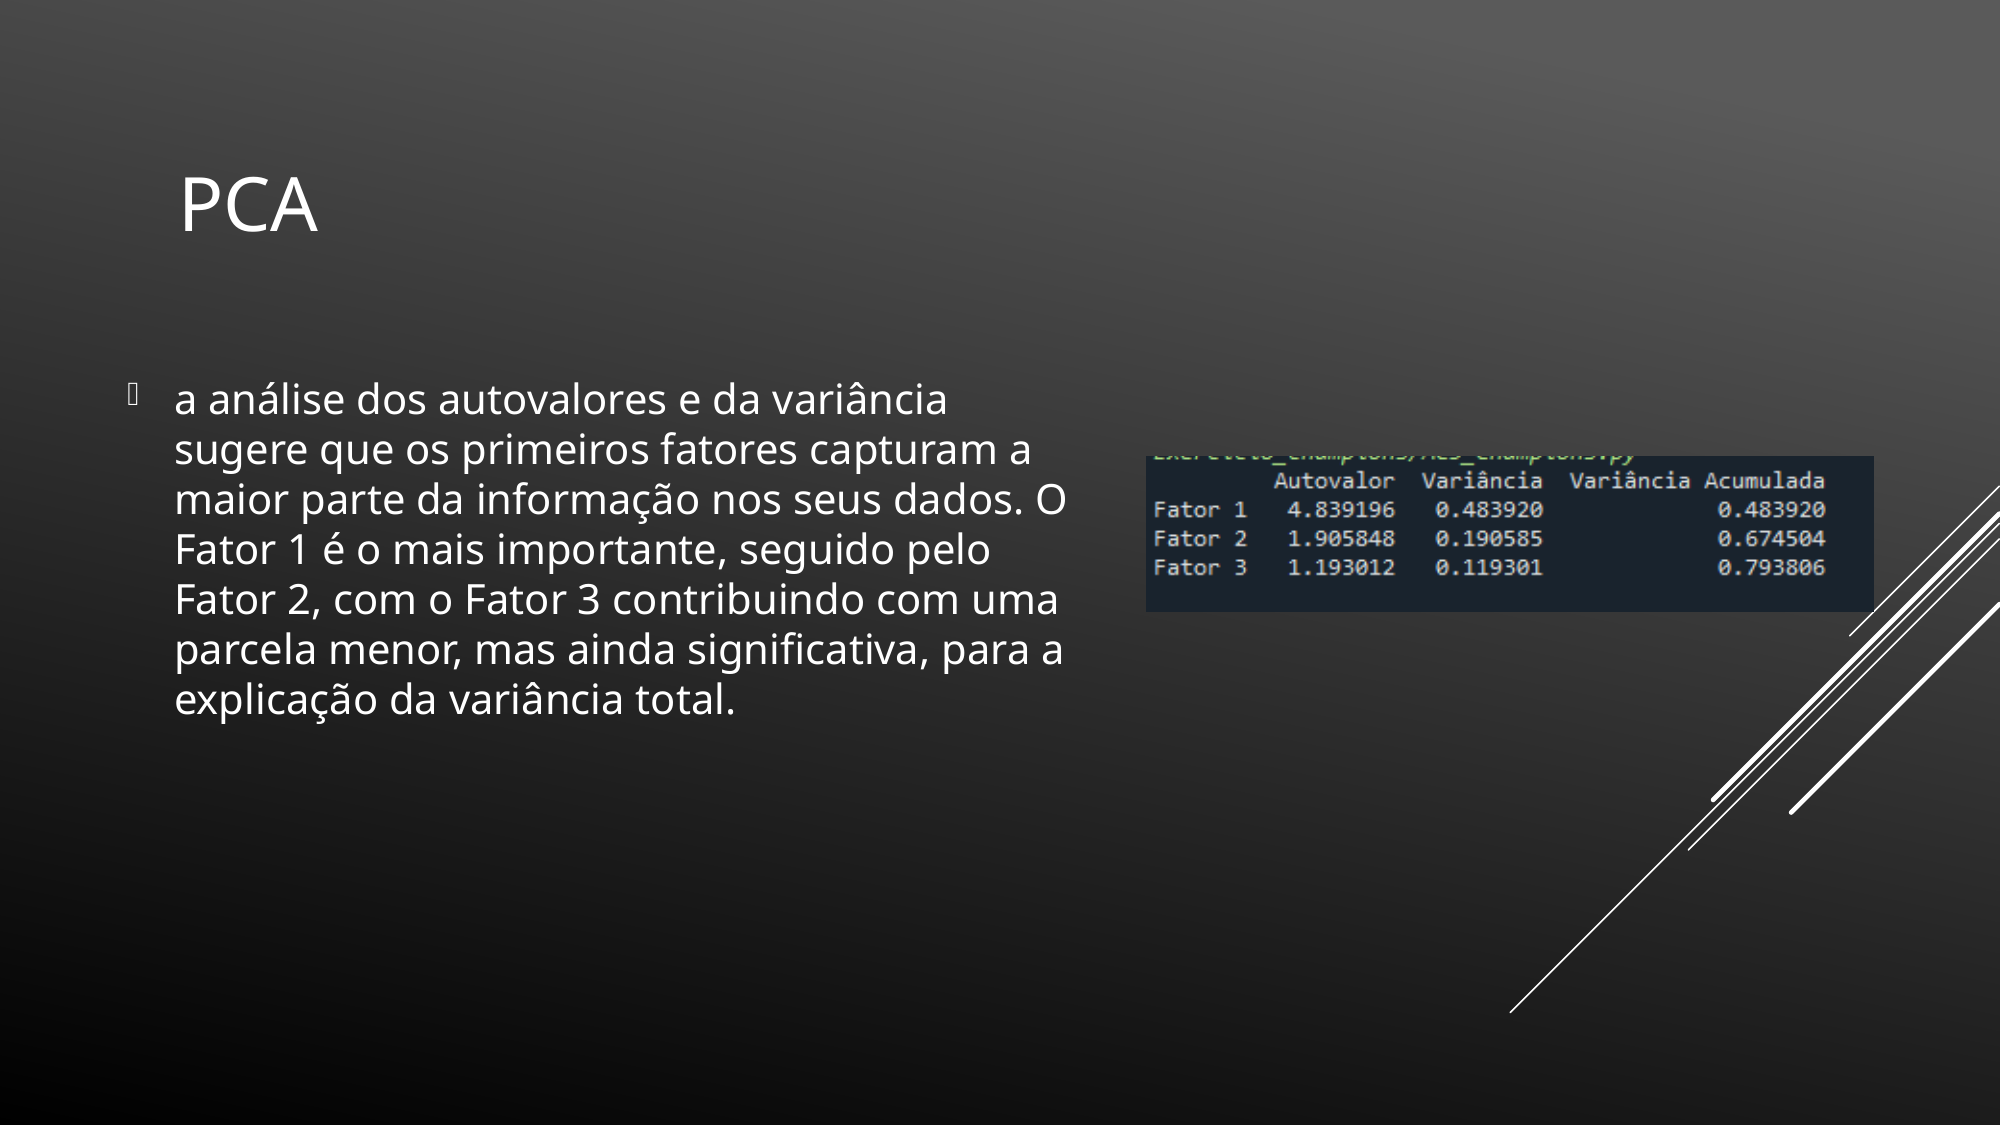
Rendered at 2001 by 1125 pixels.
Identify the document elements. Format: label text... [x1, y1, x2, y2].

picture [1146, 455, 1874, 612]
list a análise dos autovalores e da variância sugere que os primeiros fatores capturam a maior parte da informação nos seus dados. O Fator 1 é o mais importante, seguido pelo Fator 2, com o Fator 3 contribuindo com uma parcela menor, mas ainda significativa, para a explicação da variância total. [112, 112, 1088, 984]
